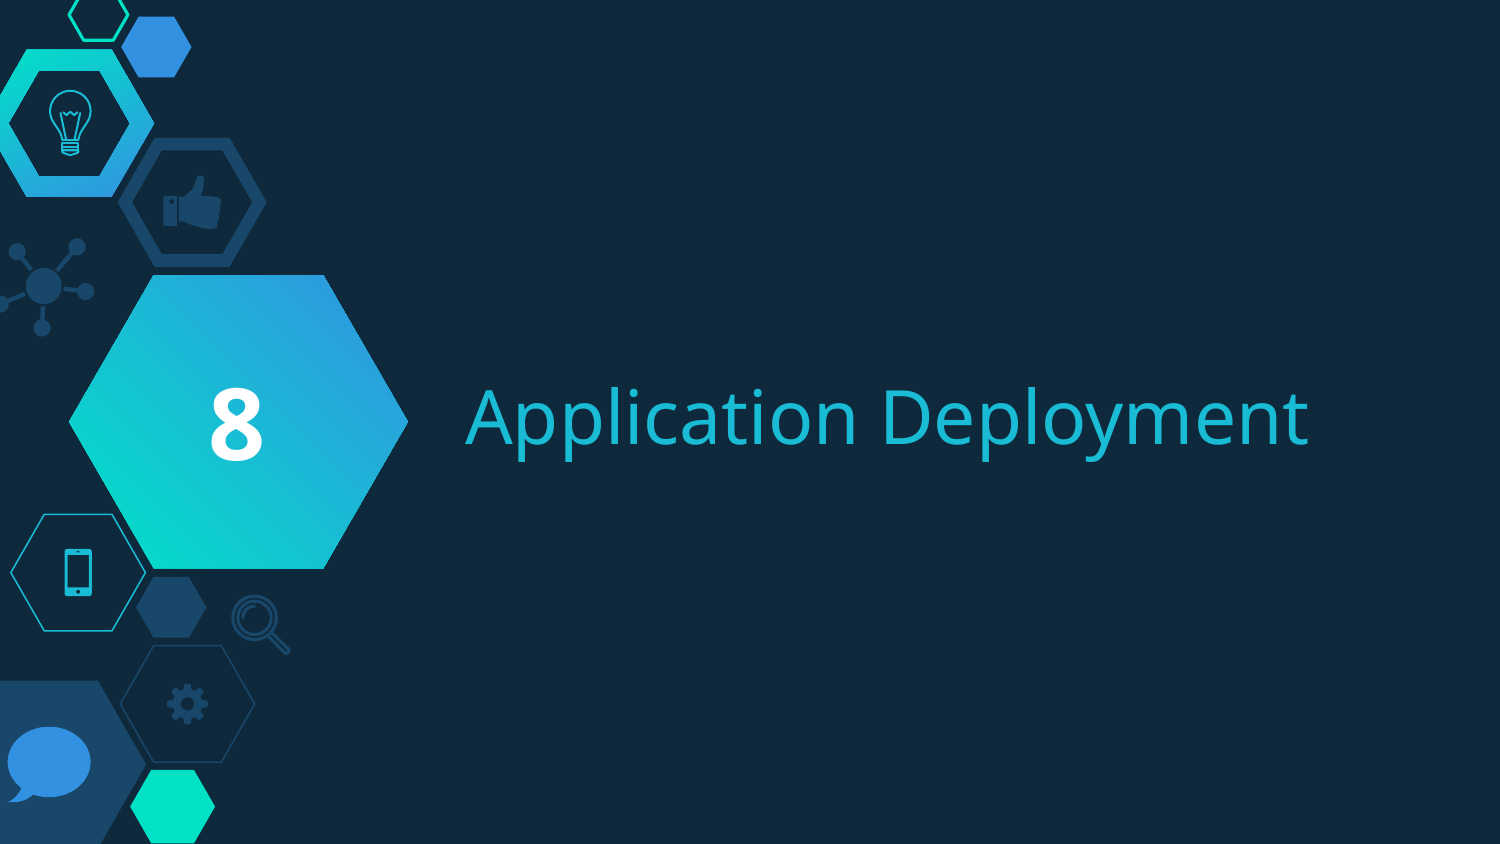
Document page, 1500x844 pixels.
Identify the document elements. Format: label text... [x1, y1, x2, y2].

text_box 8 [67, 274, 407, 566]
title Application Deployment [450, 284, 1375, 475]
